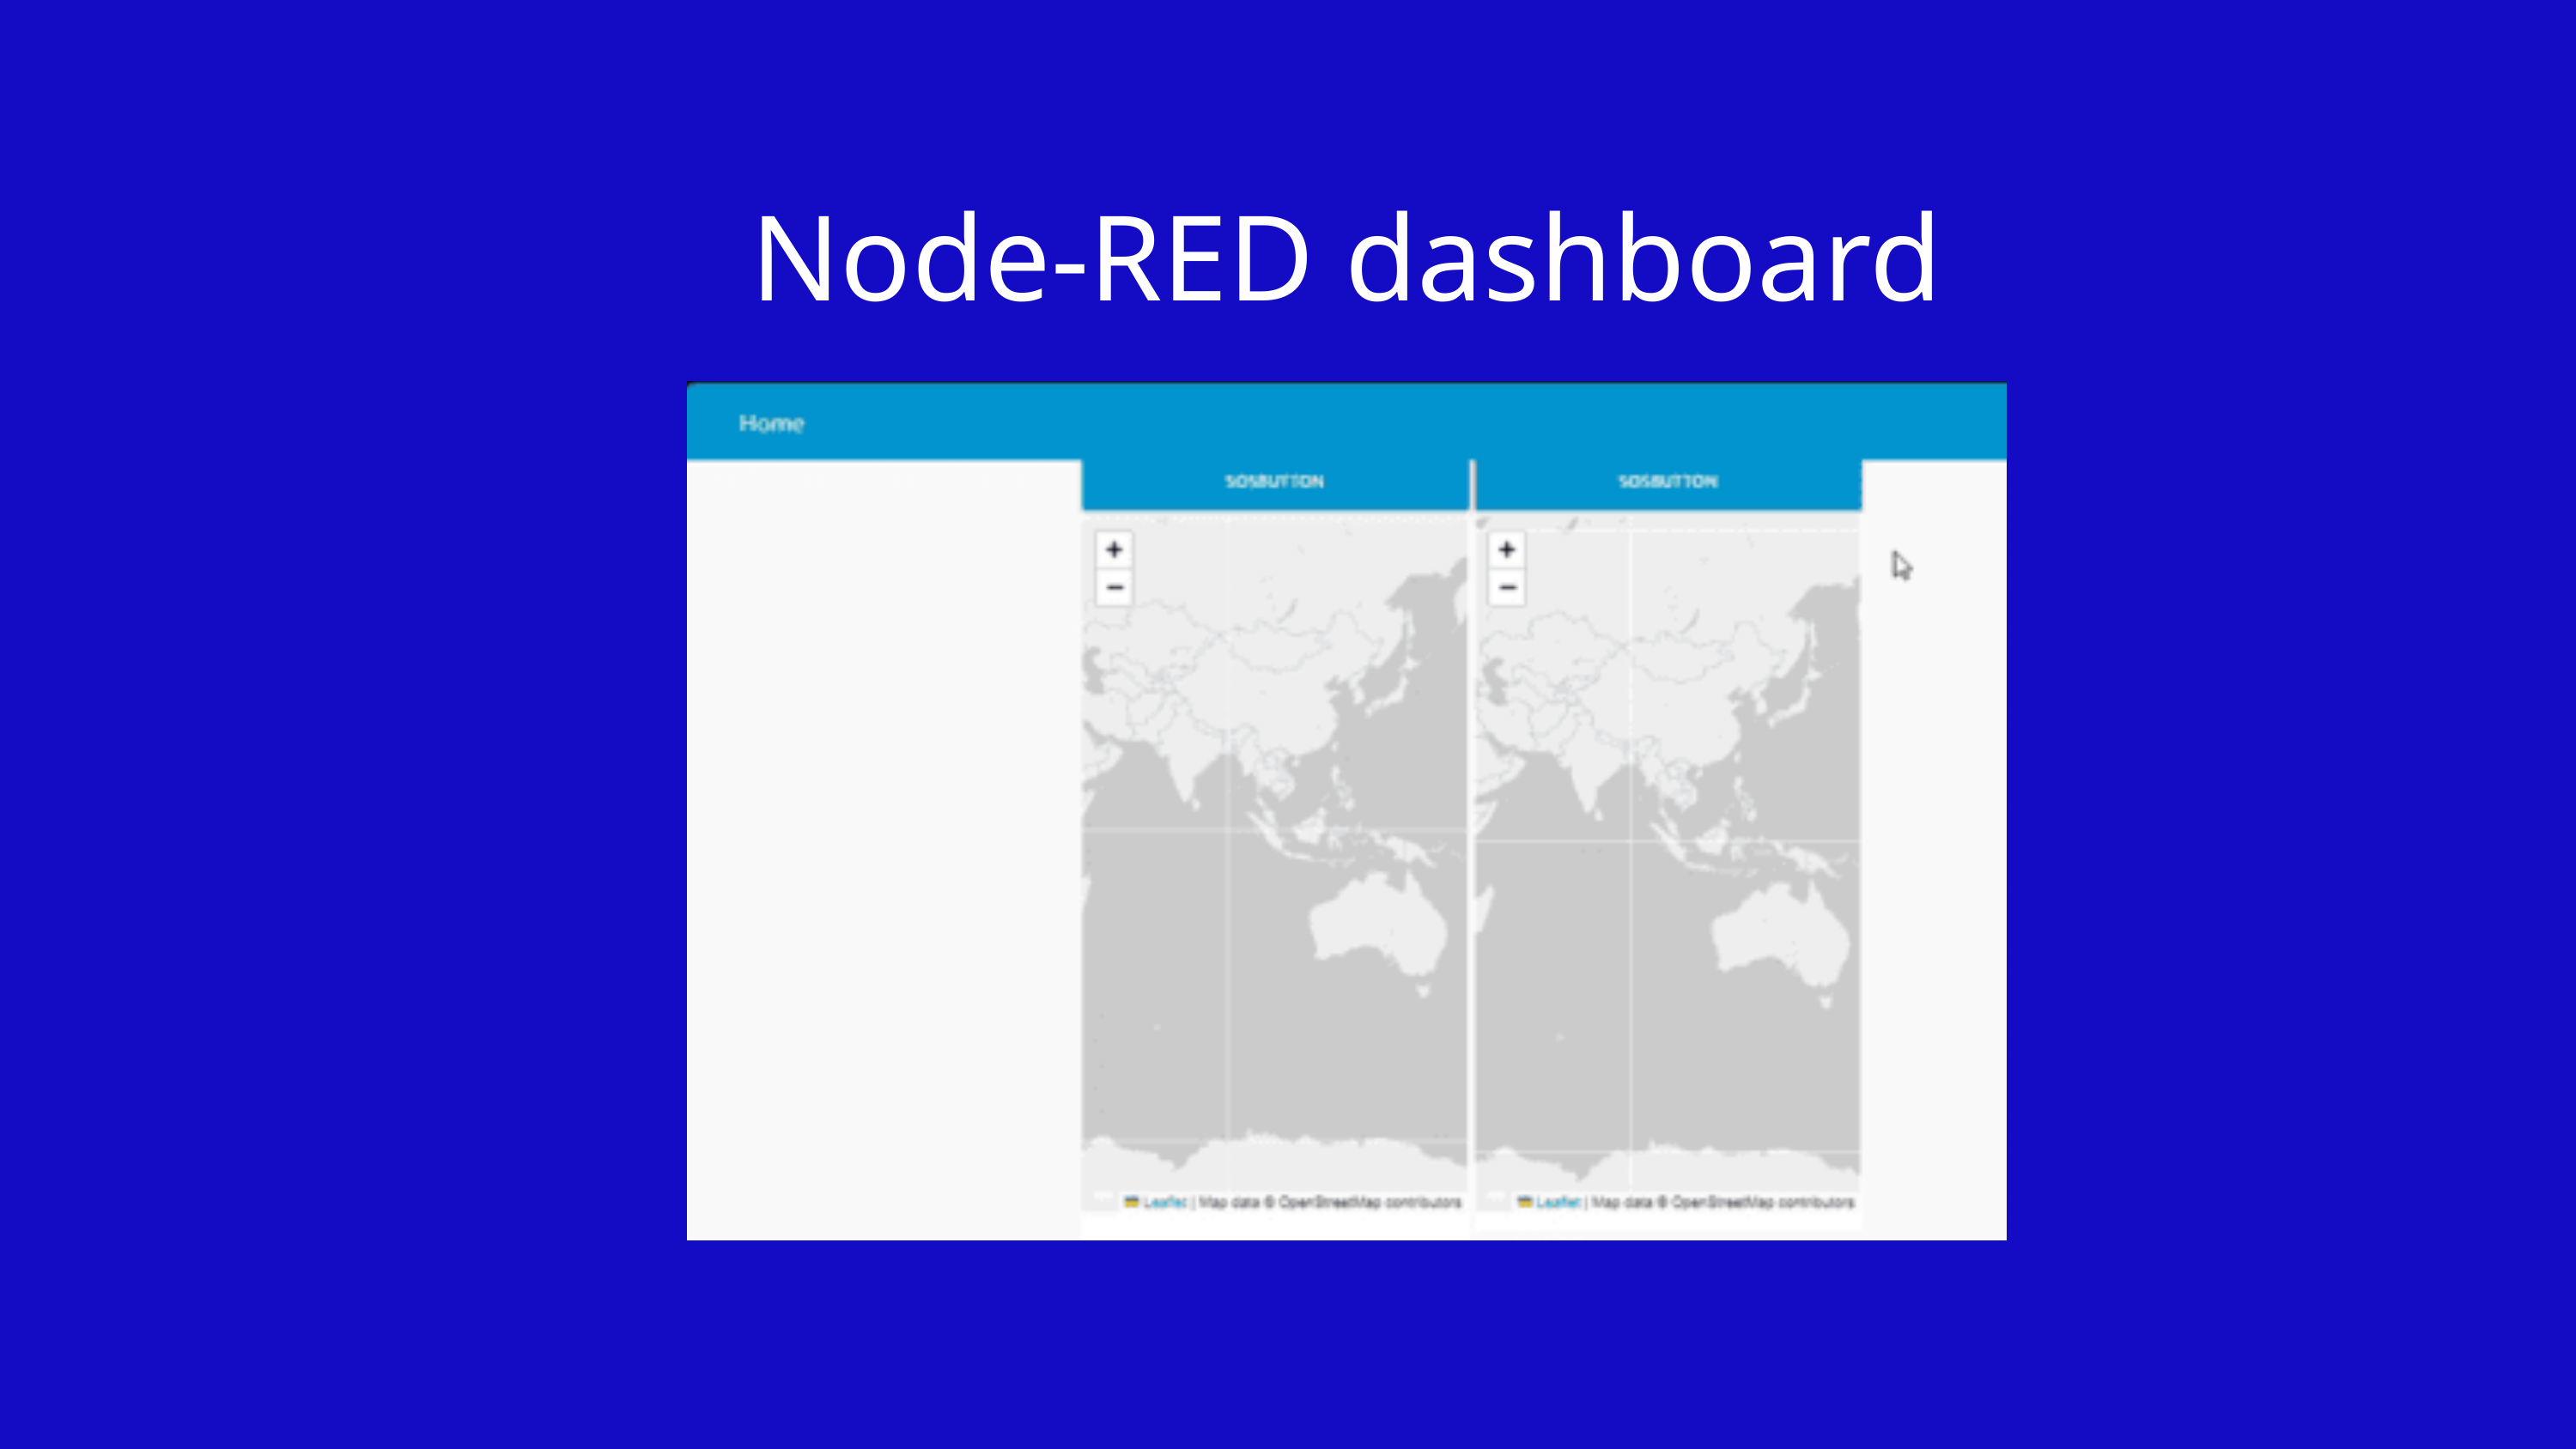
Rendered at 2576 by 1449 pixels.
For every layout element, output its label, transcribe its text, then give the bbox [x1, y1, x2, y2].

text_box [686, 380, 2008, 1241]
text_box Node-RED dashboard [214, 124, 2480, 325]
